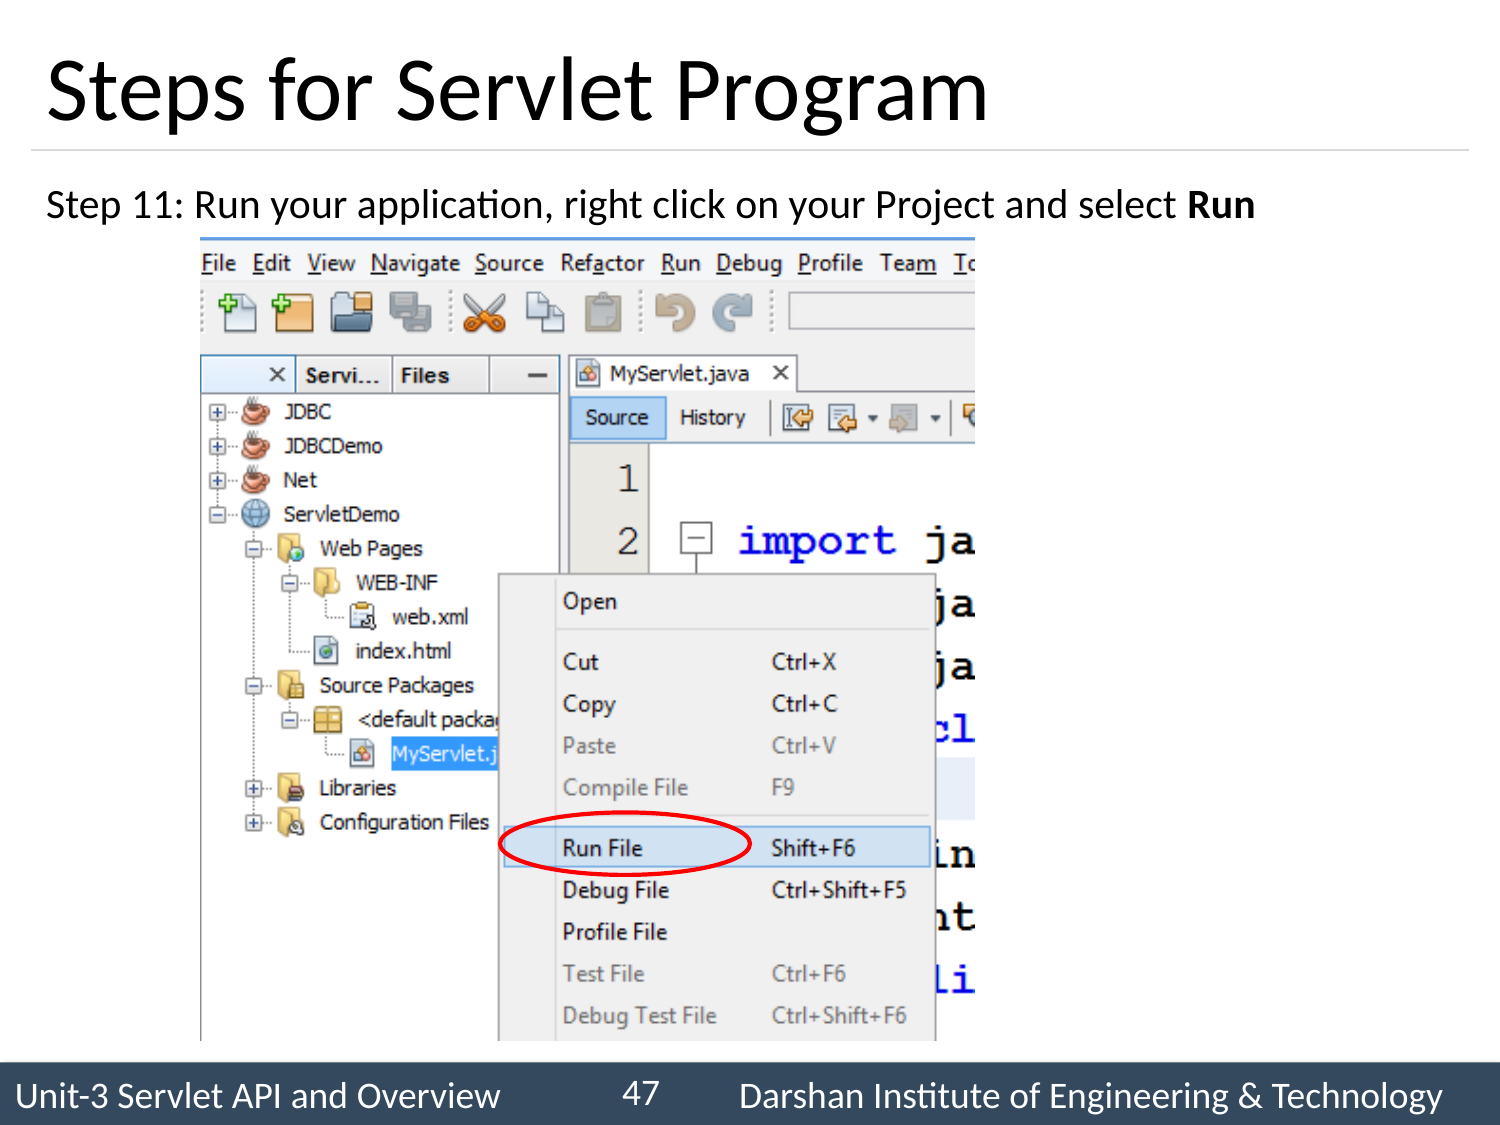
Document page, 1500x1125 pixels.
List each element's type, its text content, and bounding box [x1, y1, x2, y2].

picture [199, 237, 976, 1042]
slide_number 47 [575, 1060, 675, 1121]
list Step 11: Run your application, right click on your Project and select Run [31, 162, 1469, 1038]
title Steps for Servlet Program [31, 17, 1469, 150]
